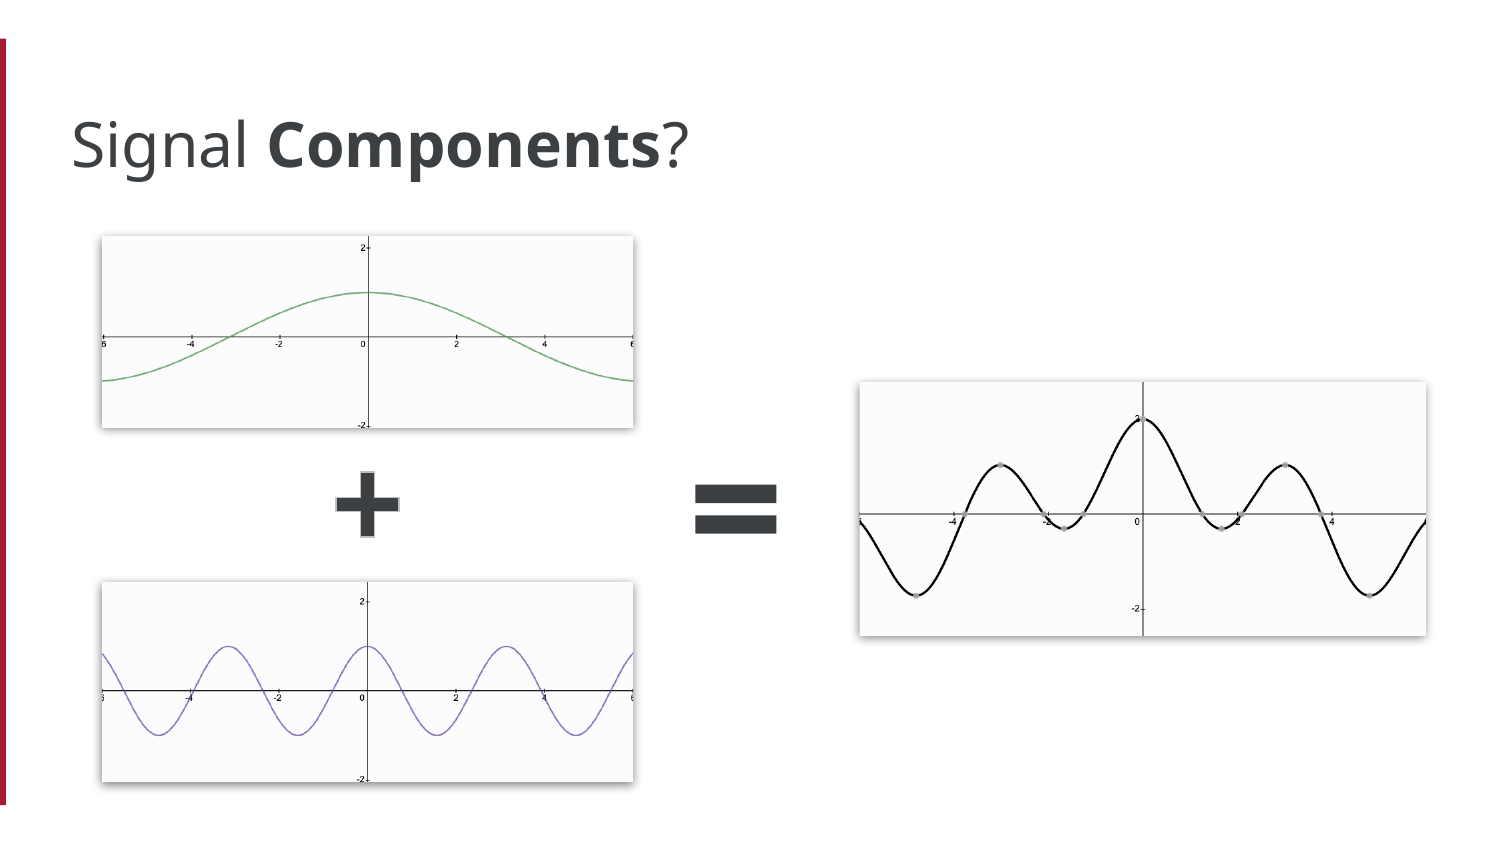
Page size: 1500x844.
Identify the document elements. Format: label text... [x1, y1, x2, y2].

title Signal Components? [56, 99, 1336, 188]
picture [101, 236, 634, 428]
picture [859, 382, 1427, 636]
text_box [336, 472, 399, 537]
text_box [695, 515, 777, 534]
picture [101, 581, 634, 782]
text_box [695, 484, 777, 504]
